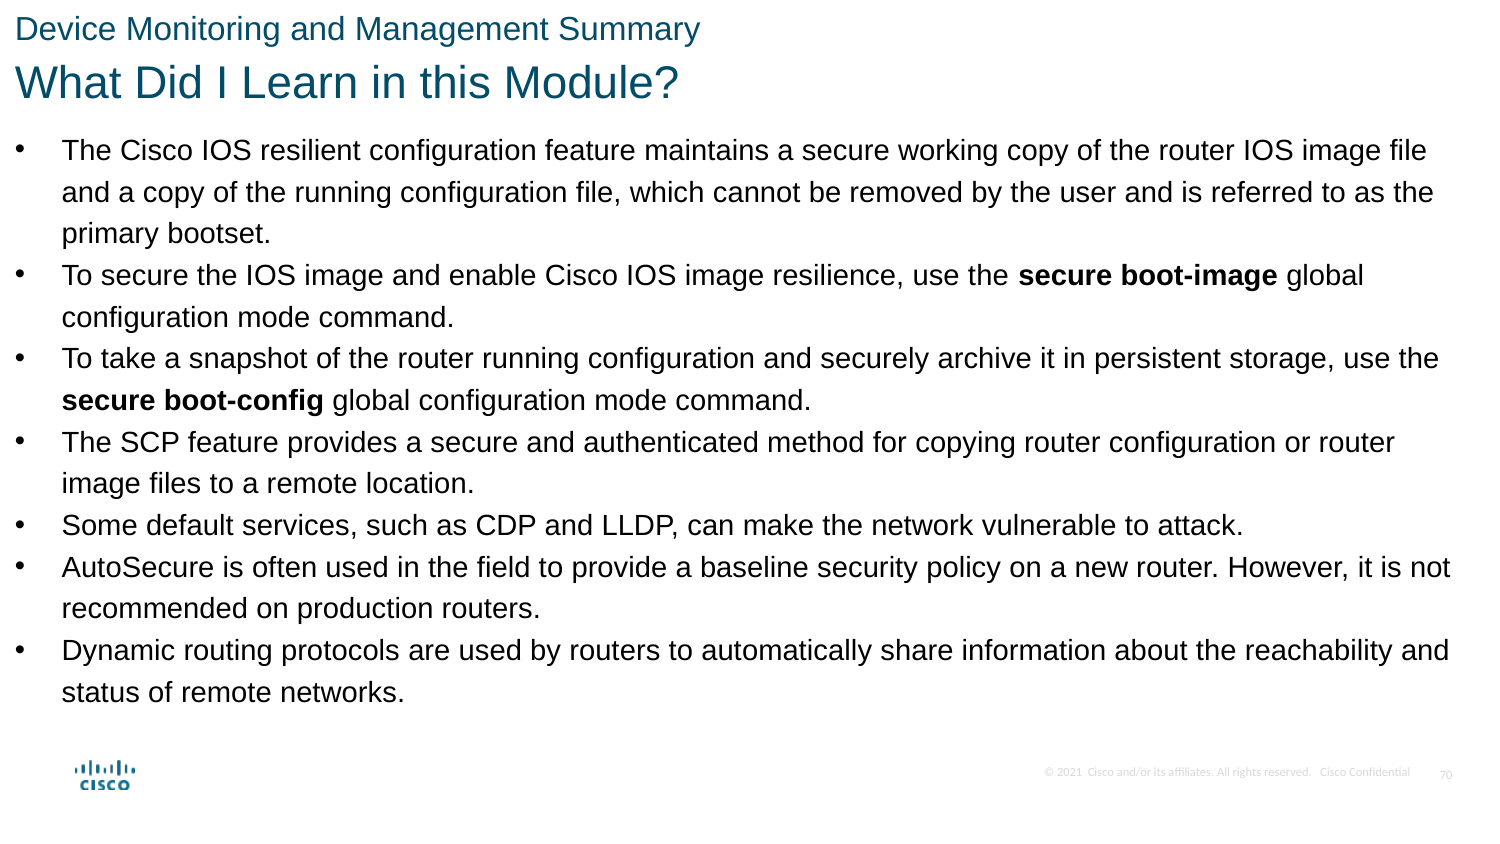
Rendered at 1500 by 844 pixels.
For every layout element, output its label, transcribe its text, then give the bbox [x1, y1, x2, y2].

text_box The Cisco IOS resilient configuration feature maintains a secure working copy of the router IOS image file and a copy of the running configuration file, which cannot be removed by the user and is referred to as the primary bootset. To secure the IOS image and enable Cisco IOS image resilience, use the secure boot-image global configuration mode command. To take a snapshot of the router running configuration and securely archive it in persistent storage, use the secure boot-config global configuration mode command. The SCP feature provides a secure and authenticated method for copying router configuration or router image files to a remote location. Some default services, such as CDP and LLDP, can make the network vulnerable to attack. AutoSecure is often used in the field to provide a baseline security policy on a new router. However, it is not recommended on production routers. Dynamic routing protocols are used by routers to automatically share information about the reachability and status of remote networks. [0, 117, 1472, 772]
list What Did I Learn in this Module? [0, 45, 1500, 117]
picture [75, 772, 135, 790]
slide_number <number> [1425, 759, 1500, 797]
list Device Monitoring and Management Summary [0, 0, 1500, 45]
